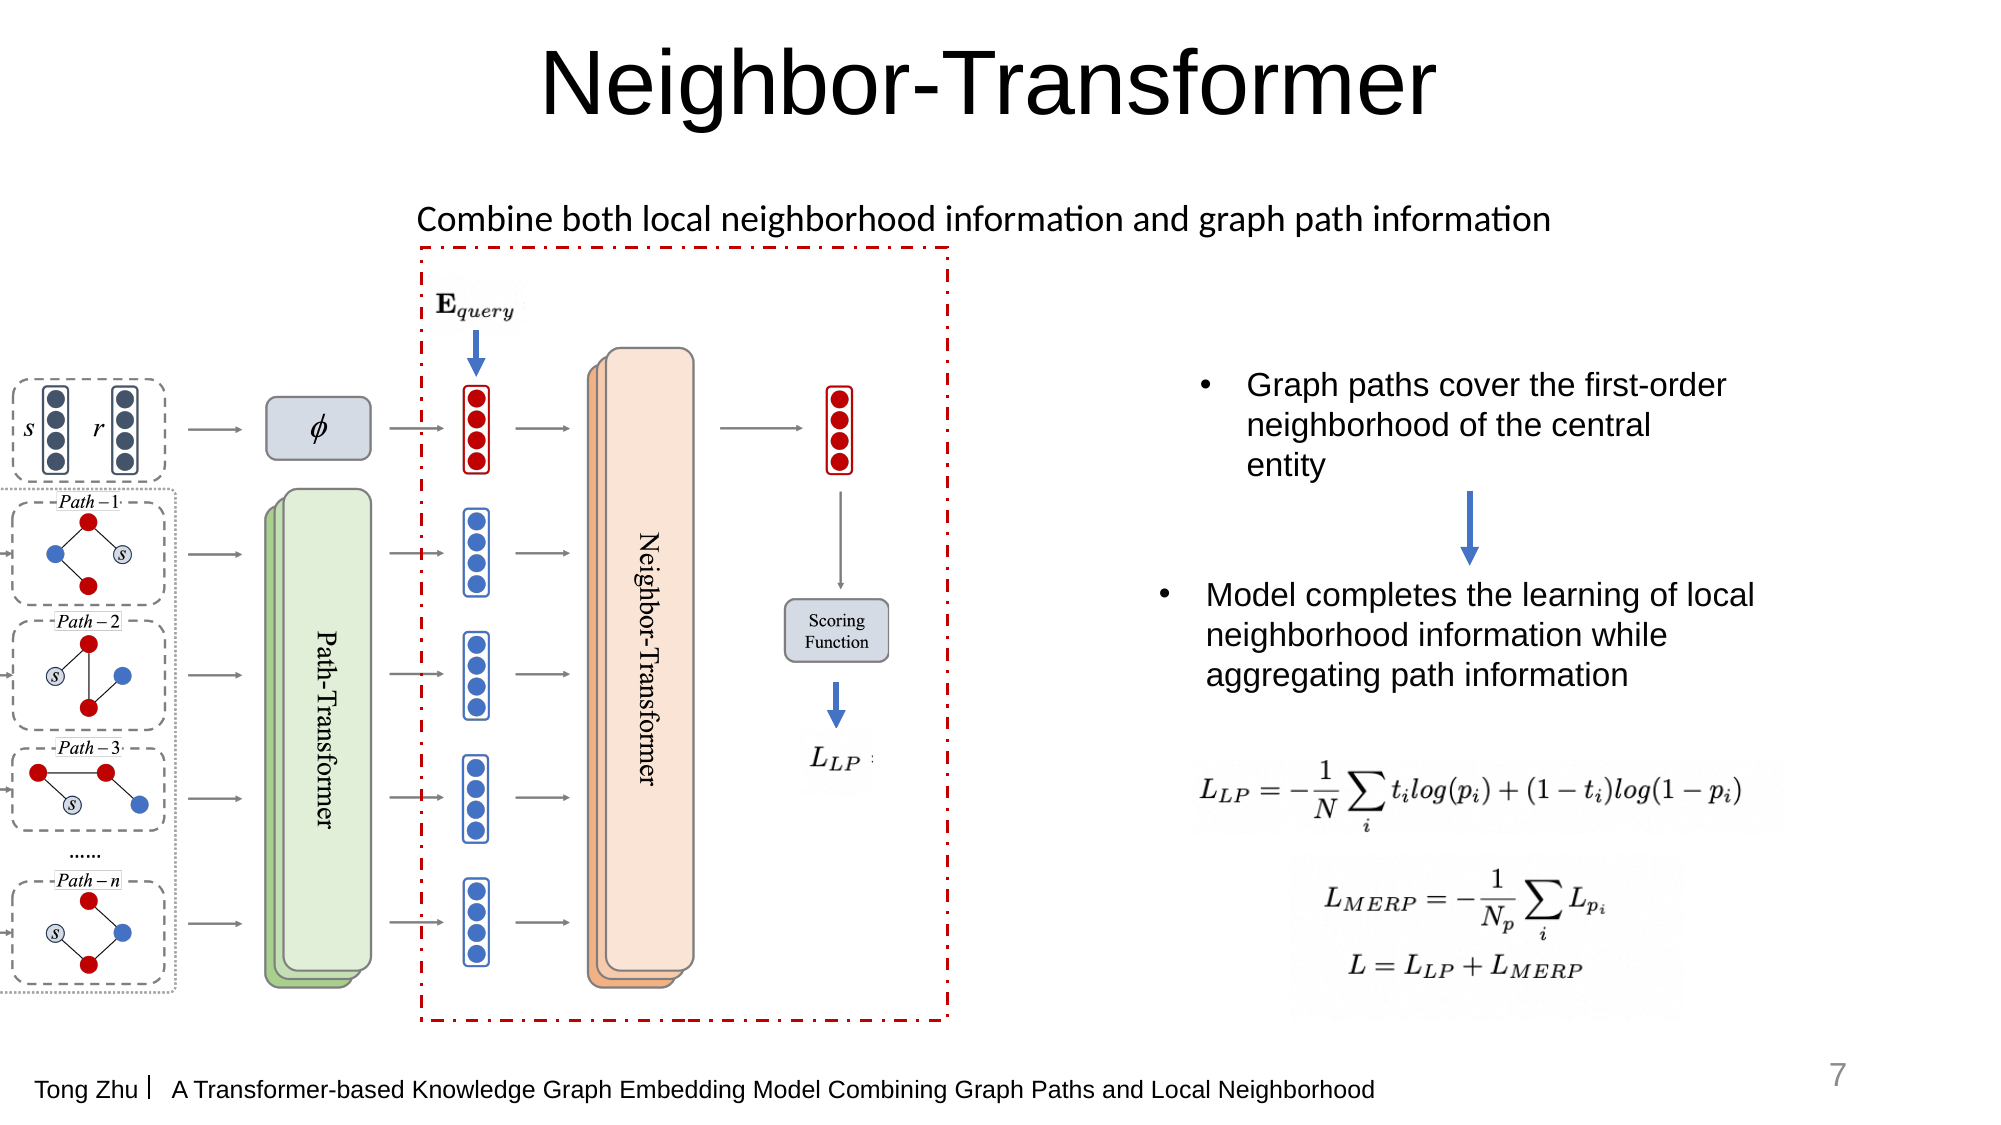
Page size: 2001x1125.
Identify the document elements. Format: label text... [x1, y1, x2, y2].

picture [0, 346, 890, 994]
text_box [421, 247, 949, 1021]
slide_number 7 [1412, 1042, 1863, 1103]
text_box Combine both local neighborhood information and graph path information [350, 186, 1629, 247]
picture [428, 275, 525, 336]
title Neighbor-Transformer [0, 22, 2000, 149]
text_box Graph paths cover the first-order neighborhood of the central entity [1185, 356, 1755, 491]
text_box Model completes the learning of local neighborhood information while aggregating path information [1144, 565, 1796, 701]
picture [1290, 853, 1685, 1021]
picture [1191, 758, 1784, 834]
